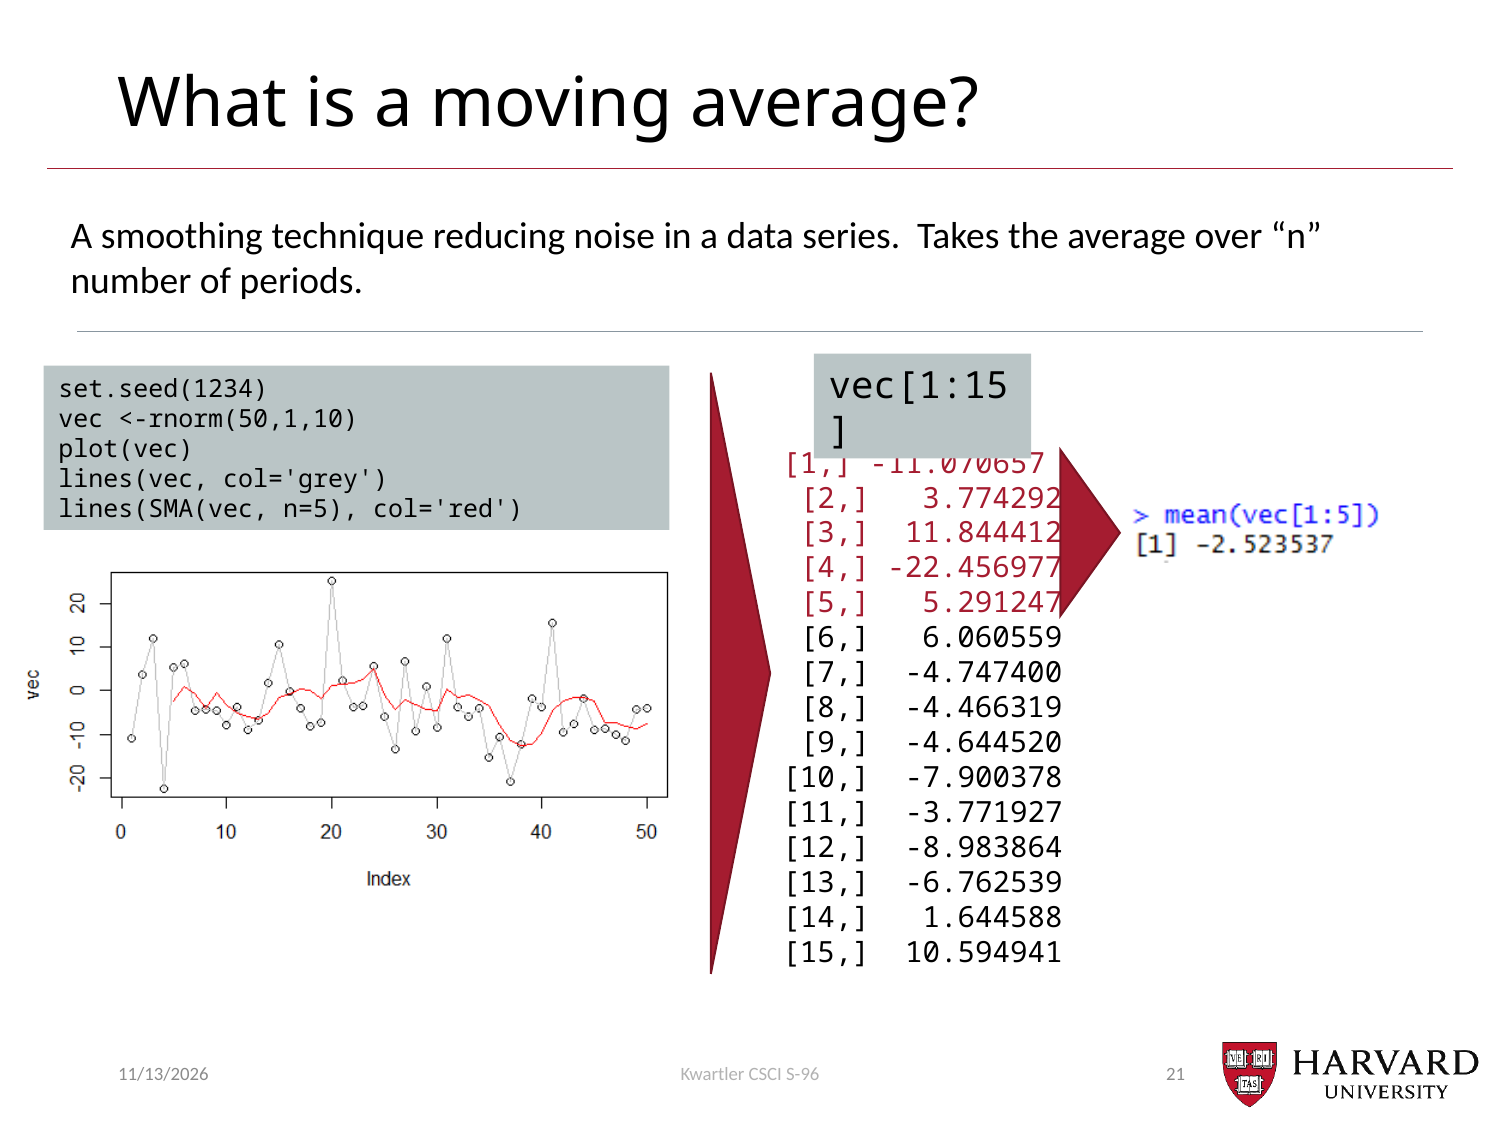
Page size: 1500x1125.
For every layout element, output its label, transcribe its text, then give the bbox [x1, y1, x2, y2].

footer Kwartler CSCI S-96 [496, 1042, 1004, 1103]
slide_number 21 [1059, 1042, 1200, 1103]
title What is a moving average? [103, 59, 1397, 157]
text_box set.seed(1234) vec <-rnorm(50,1,10) plot(vec) lines(vec, col='grey') lines(SMA(vec, n=5), col='red') [43, 365, 670, 530]
picture [22, 560, 679, 894]
text_box [709, 372, 772, 975]
text_box [1,] -11.070657 [2,] 3.774292 [3,] 11.844412 [4,] -22.456977 [5,] 5.291247 [6,] 6.060559 [7,] -4.747400 [8,] -4.466319 [9,] -4.644520 [10,] -7.900378 [11,] -3.771927 [12,] -8.983864 [13,] -6.762539 [14,] 1.644588 [15,] 10.594941 [767, 436, 1078, 976]
text_box [1059, 446, 1122, 619]
picture [1124, 502, 1384, 563]
picture [1200, 1024, 1500, 1125]
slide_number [103, 1042, 441, 1103]
text_box vec[1:15] [813, 353, 1032, 459]
text_box A smoothing technique reducing noise in a data series. Takes the average over “n” number of periods. [55, 203, 1462, 309]
